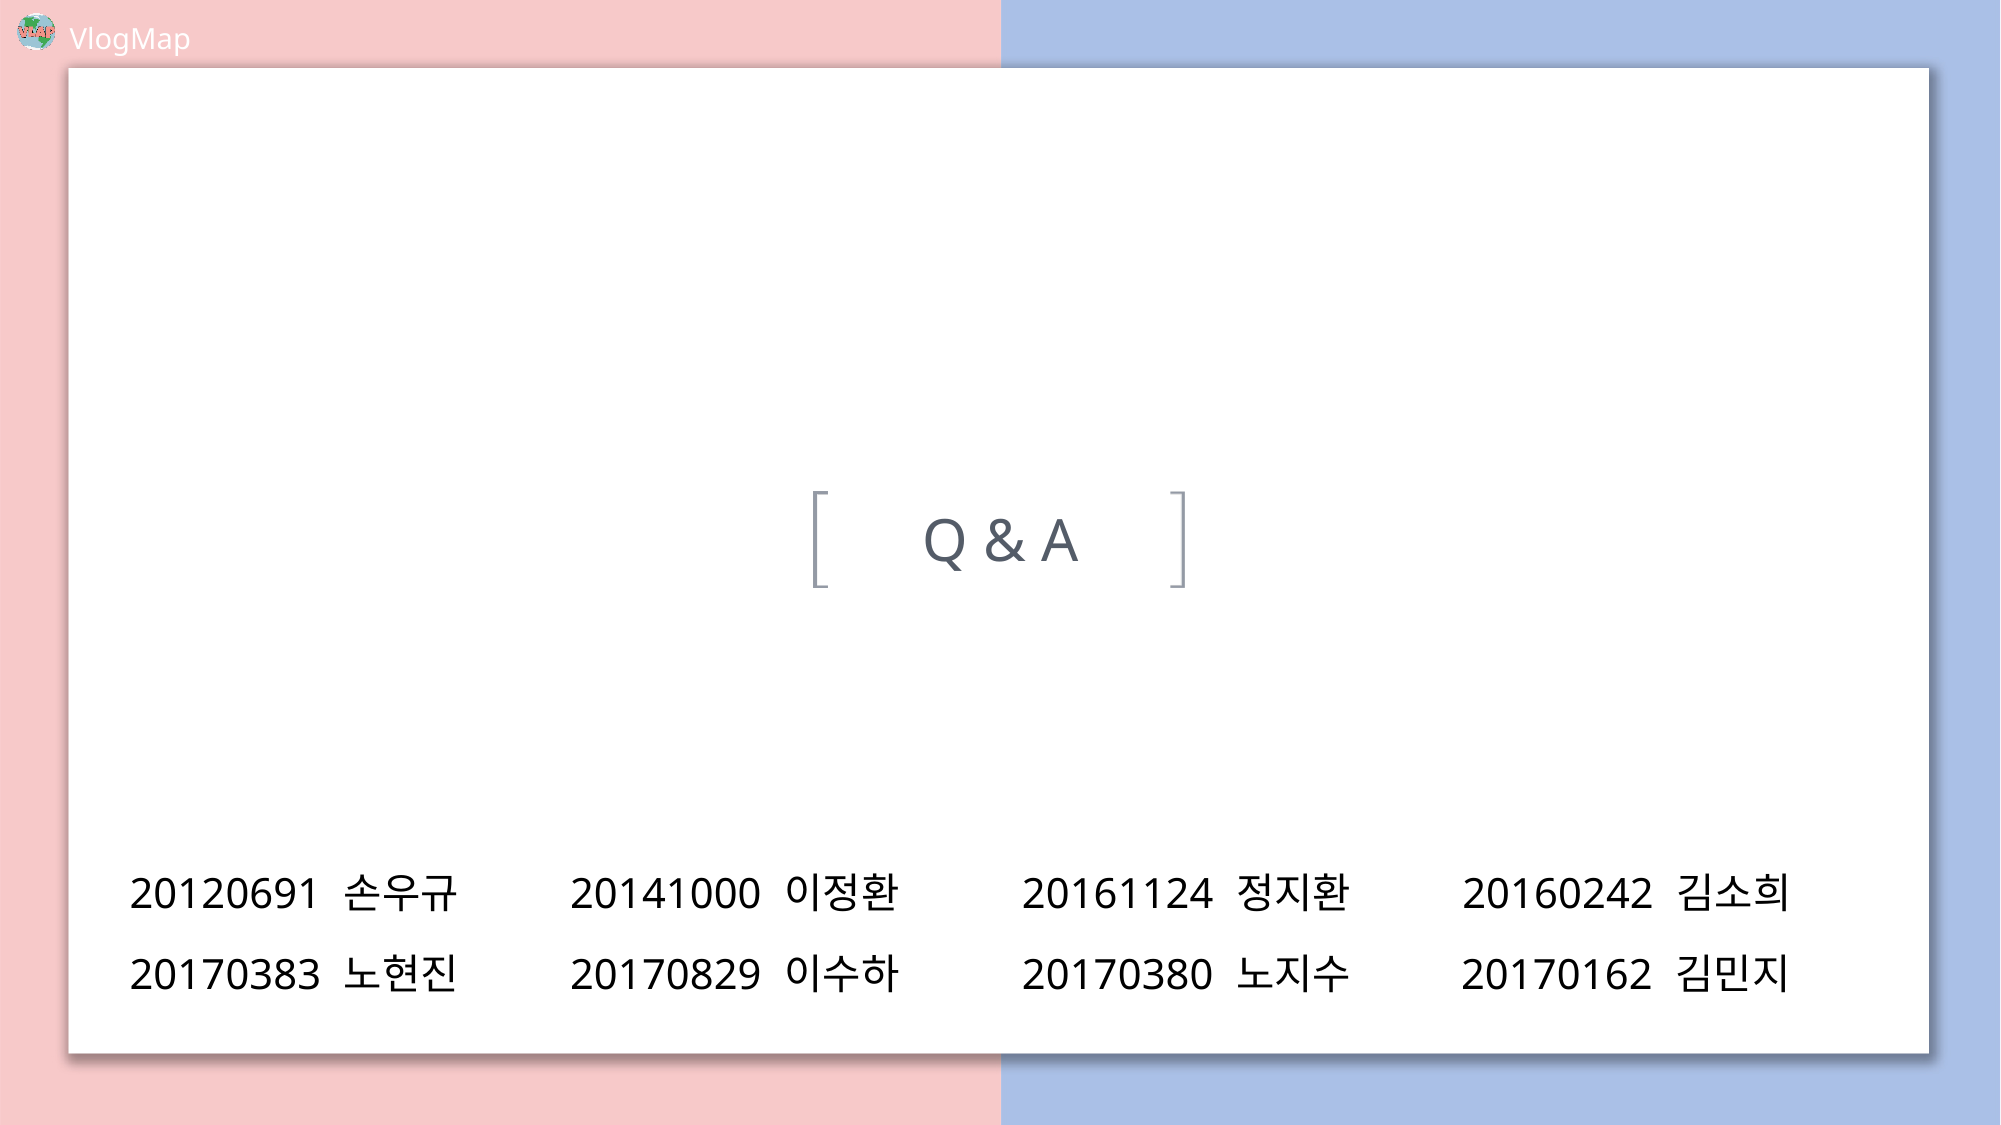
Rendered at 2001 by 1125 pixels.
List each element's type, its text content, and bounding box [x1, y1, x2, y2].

text_box 20161124 정지환 [1006, 857, 1459, 938]
text_box 20170162 김민지 [1446, 938, 1899, 1020]
text_box VlogMap [54, 13, 672, 95]
text_box 20170829 이수하 [554, 938, 1006, 1020]
text_box 20170380 노지수 [1006, 938, 1446, 1020]
text_box Q & A [363, 486, 1639, 593]
text_box 20141000 이정환 [554, 857, 1006, 938]
picture [0, 0, 2001, 1125]
text_box 20120691 손우규 [114, 857, 554, 938]
text_box 20160242 김소희 [1459, 857, 1900, 939]
text_box 20170383 노현진 [114, 938, 554, 1020]
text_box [813, 491, 1185, 588]
